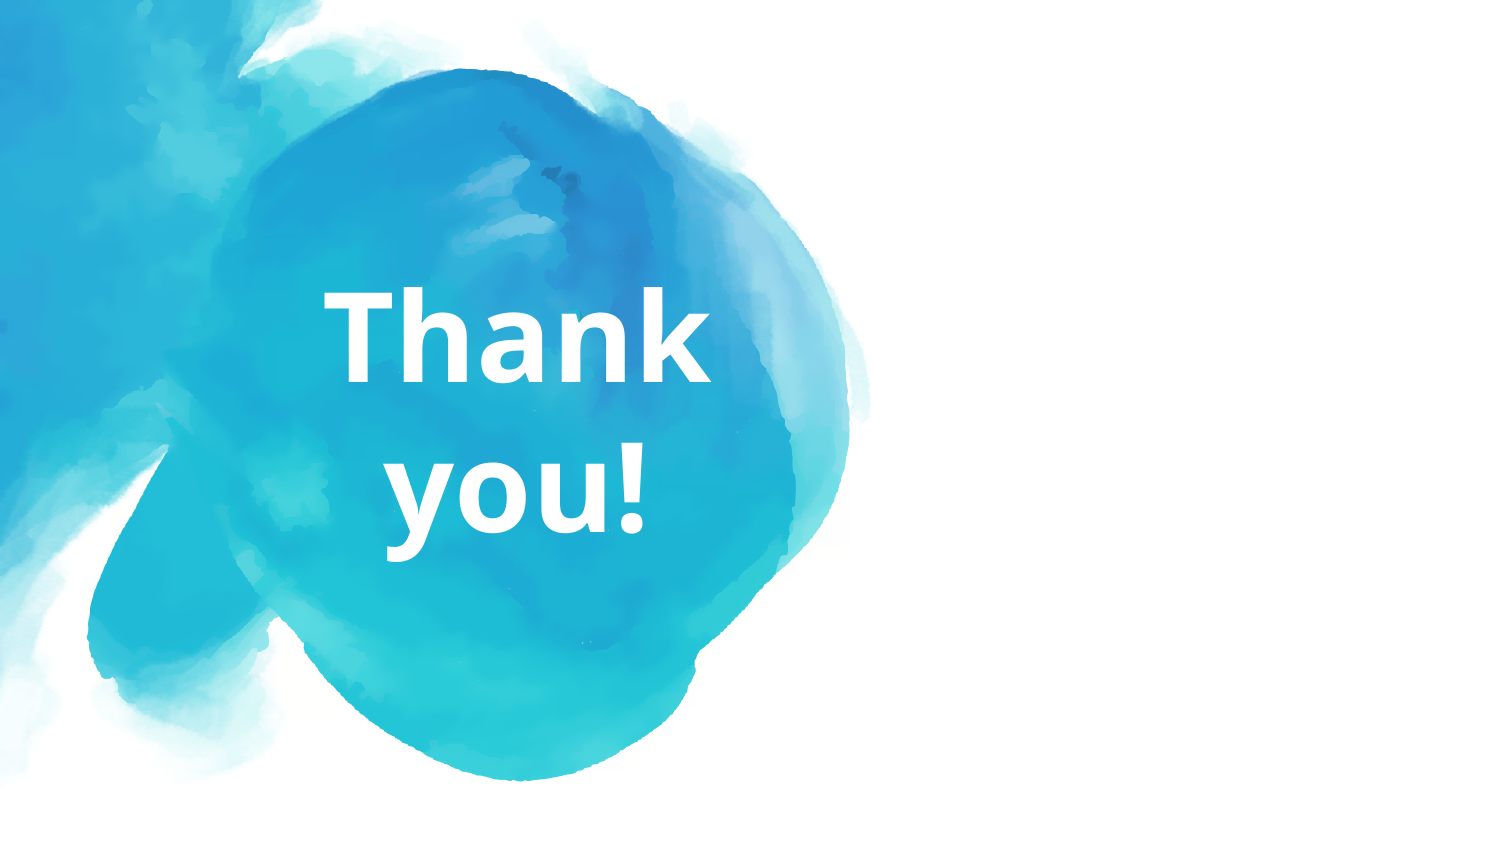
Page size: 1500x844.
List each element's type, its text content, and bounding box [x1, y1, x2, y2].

picture [0, 0, 1500, 844]
title Thank you! [253, 316, 782, 499]
